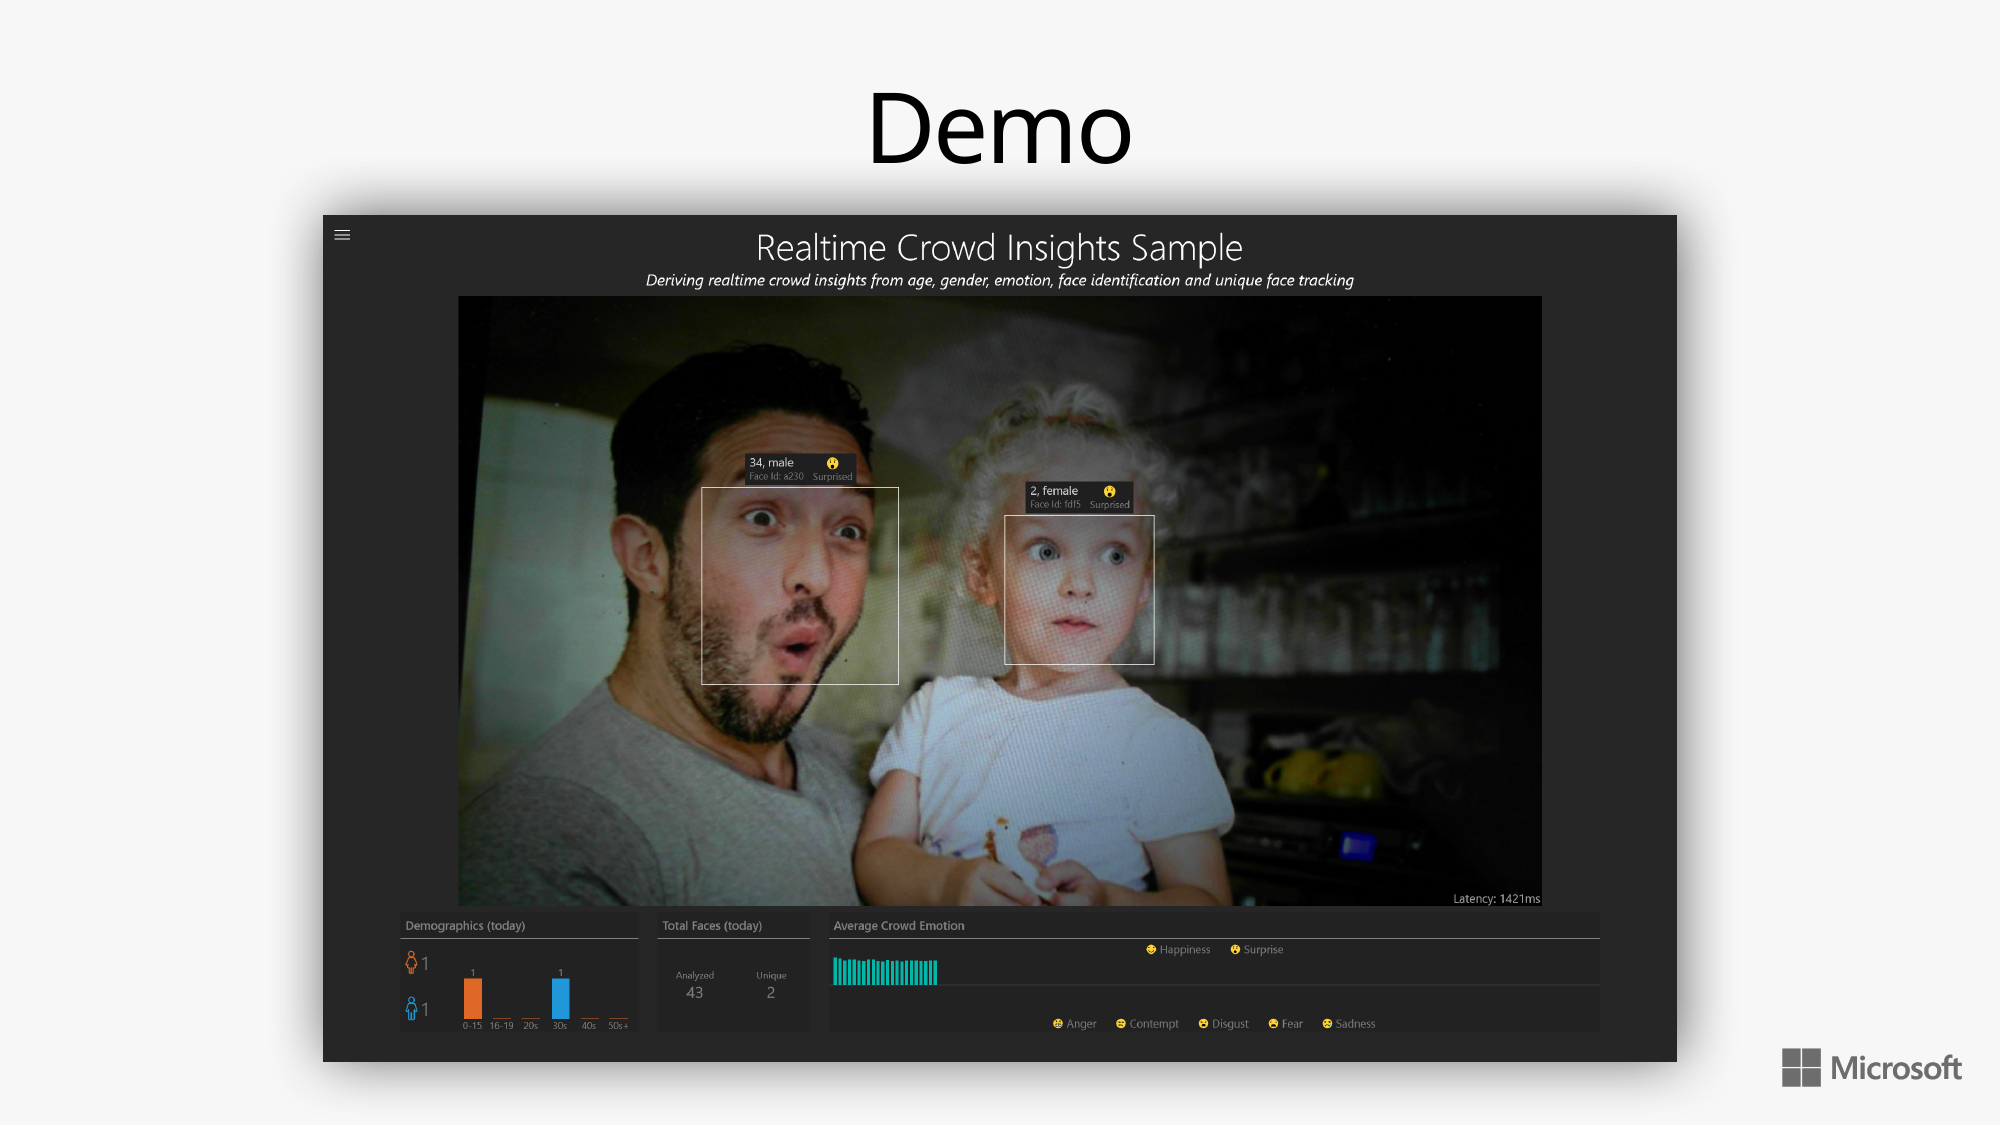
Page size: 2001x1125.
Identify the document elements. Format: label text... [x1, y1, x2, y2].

title Demo [44, 63, 1957, 211]
picture [1744, 1010, 2000, 1125]
picture [322, 215, 1678, 1062]
